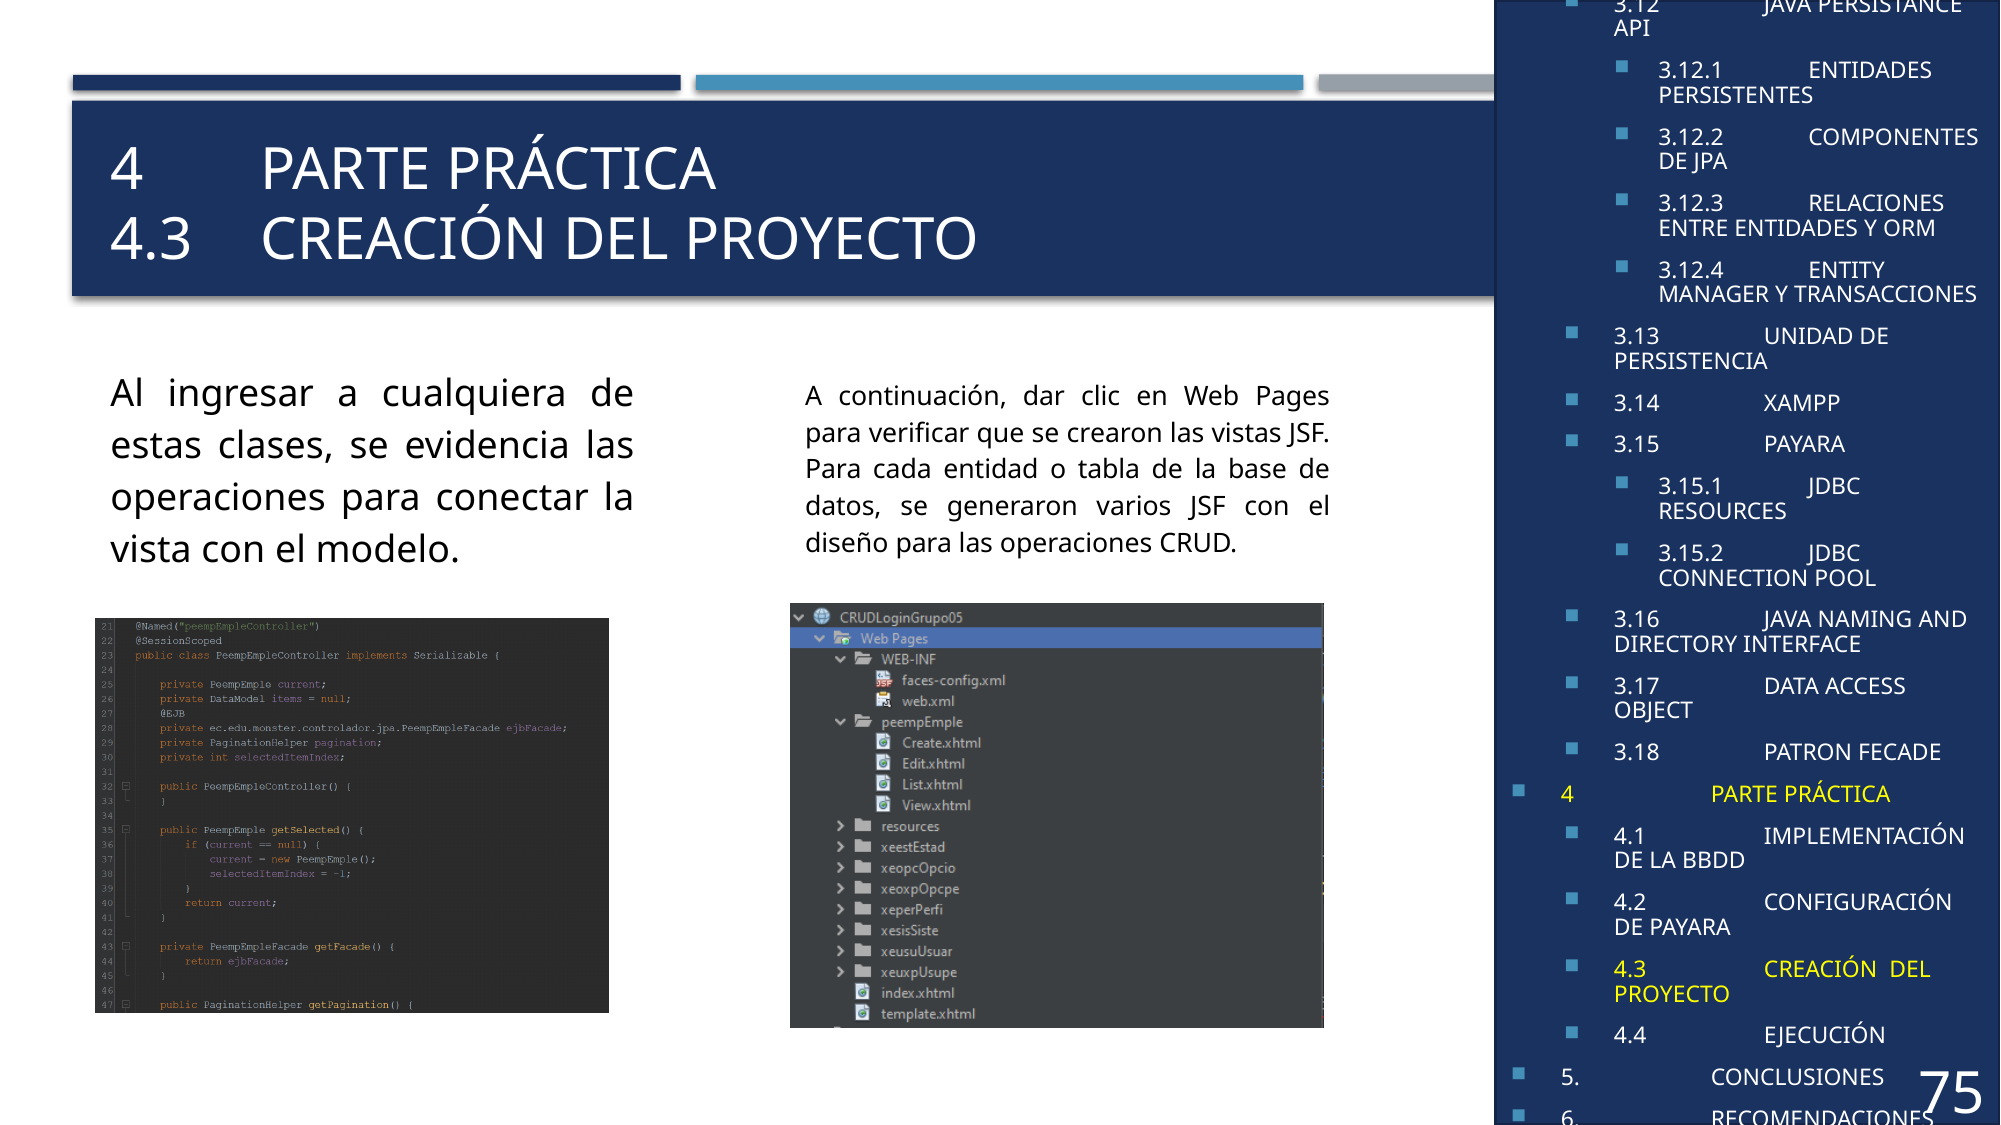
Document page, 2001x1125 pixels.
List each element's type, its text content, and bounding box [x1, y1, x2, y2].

text_box 3.12 JAVA PERSISTANCE API 3.12.1 ENTIDADES PERSISTENTES 3.12.2 COMPONENTES DE JPA 3.12.3 RELACIONES ENTRE ENTIDADES Y ORM 3.12.4 ENTITY MANAGER Y TRANSACCIONES 3.13 UNIDAD DE PERSISTENCIA 3.14 XAMPP 3.15 PAYARA 3.15.1 JDBC RESOURCES 3.15.2 JDBC CONNECTION POOL 3.16 JAVA NAMING AND DIRECTORY INTERFACE 3.17 DATA ACCESS OBJECT 3.18 PATRON FECADE 4 PARTE PRÁCTICA 4.1 IMPLEMENTACIÓN DE LA BBDD 4.2 CONFIGURACIÓN DE PAYARA 4.3 CREACIÓN DEL PROYECTO 4.4 EJECUCIÓN 5. CONCLUSIONES 6. RECOMENDACIONES [1494, 0, 2000, 1125]
slide_number 75 [1827, 1065, 2000, 1125]
title 4 Parte práctica 4.3 CREACIÓN DEL PROYECTO [95, 112, 1494, 279]
text_box A continuación, dar clic en Web Pages para verificar que se crearon las vistas JSF. Para cada entidad o tabla de la base de datos, se generaron varios JSF con el diseño para las operaciones CRUD. [790, 353, 1345, 579]
picture [94, 617, 609, 1014]
list Al ingresar a cualquiera de estas clases, se evidencia las operaciones para conectar la vista con el modelo. [95, 353, 650, 579]
picture [789, 602, 1325, 1029]
